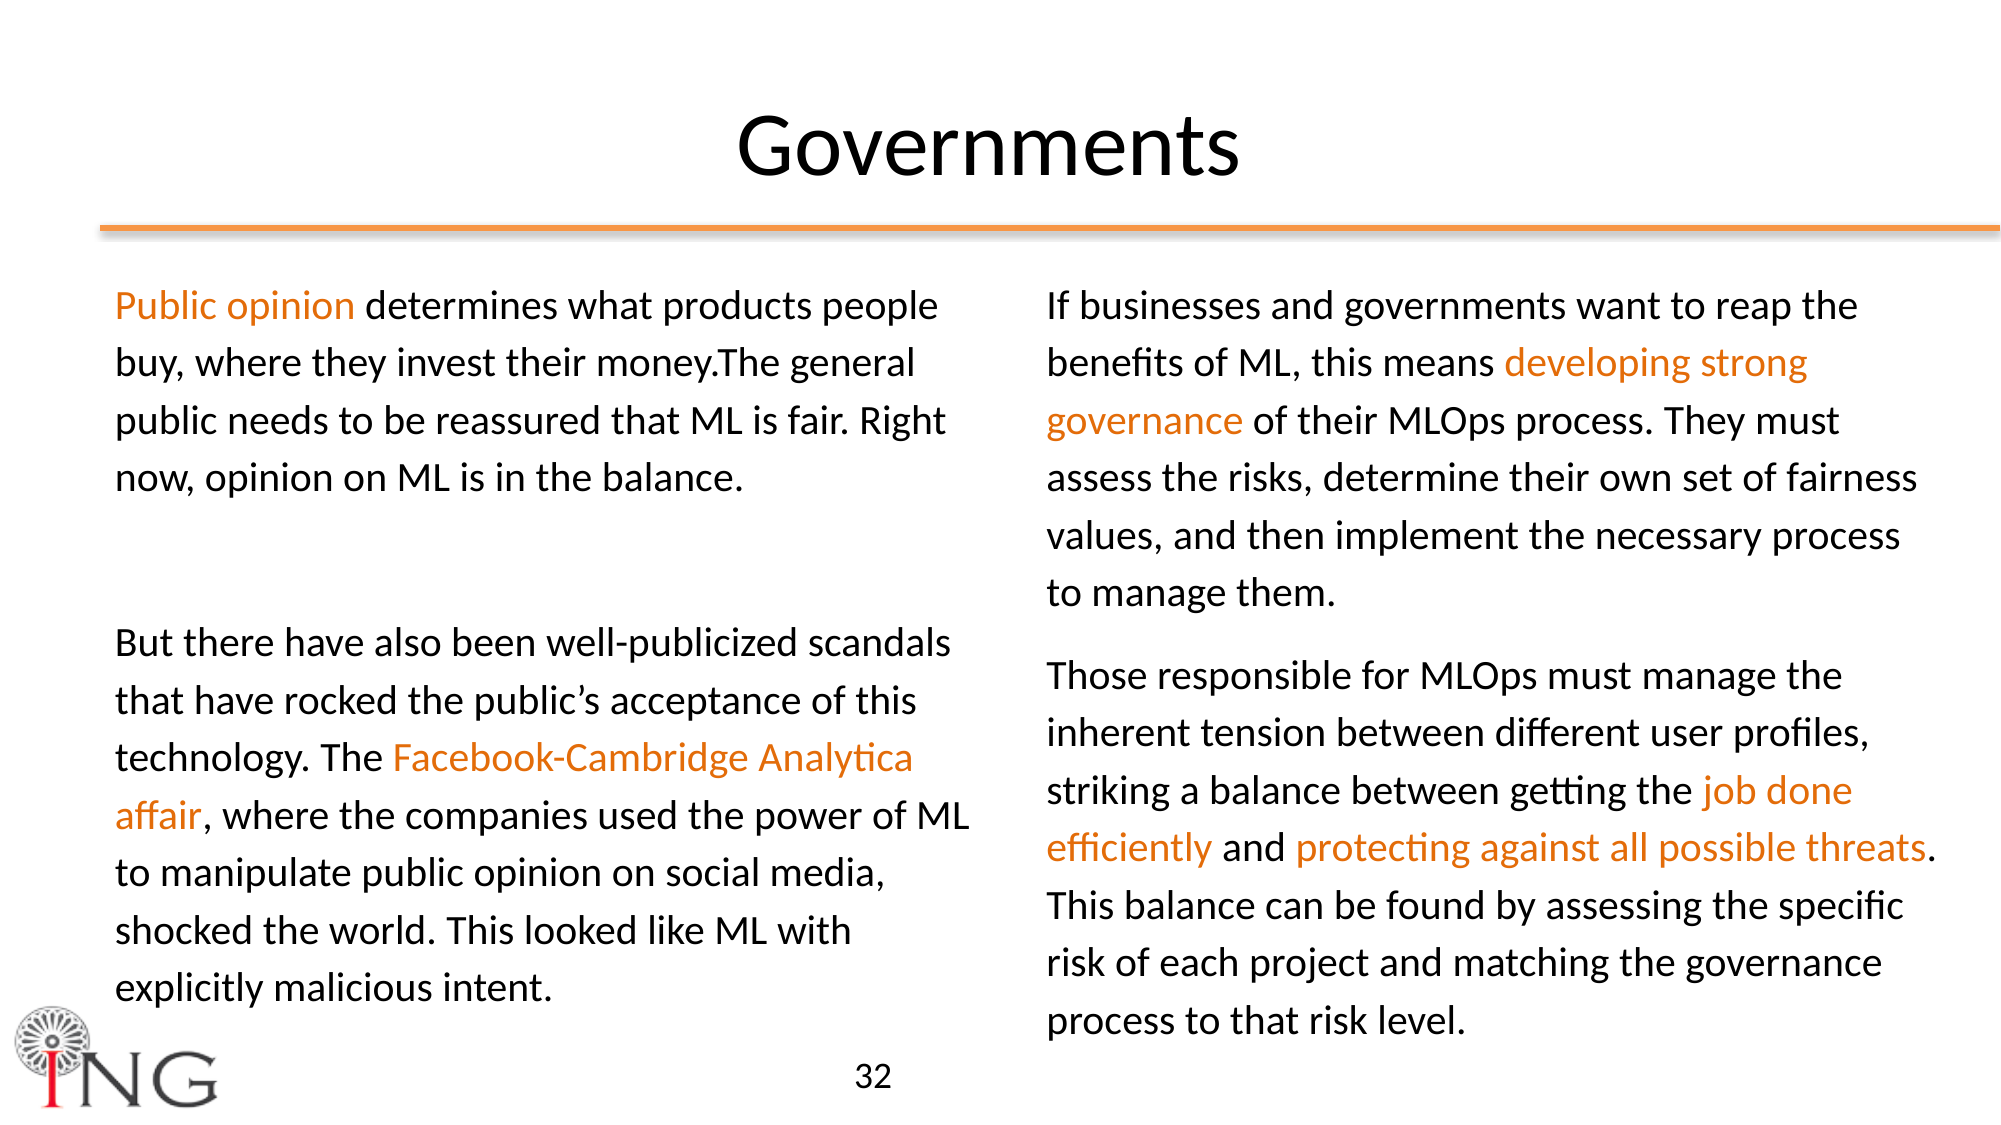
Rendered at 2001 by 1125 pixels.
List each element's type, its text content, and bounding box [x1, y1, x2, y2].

slide_number ‹#› [839, 1043, 1900, 1104]
picture [0, 987, 244, 1125]
list Public opinion determines what products people buy, where they invest their money.The general public needs to be reassured that ML is fair. Right now, opinion on ML is in the balance. But there have also been well-publicized scandals that have rocked the public’s acceptance of this technology. The Facebook-Cambridge Analytica affair, where the companies used the power of ML to manipulate public opinion on social media, shocked the world. This looked like ML with explicitly malicious intent. [99, 262, 989, 1005]
list If businesses and governments want to reap the benefits of ML, this means developing strong governance of their MLOps process. They must assess the risks, determine their own set of fairness values, and then implement the necessary process to manage them. Those responsible for MLOps must manage the inherent tension between different user profiles, striking a balance between getting the job done efficiently and protecting against all possible threats. This balance can be found by assessing the specific risk of each project and matching the governance process to that risk level. [1031, 262, 1961, 1005]
text_box Governments [99, 45, 1900, 233]
